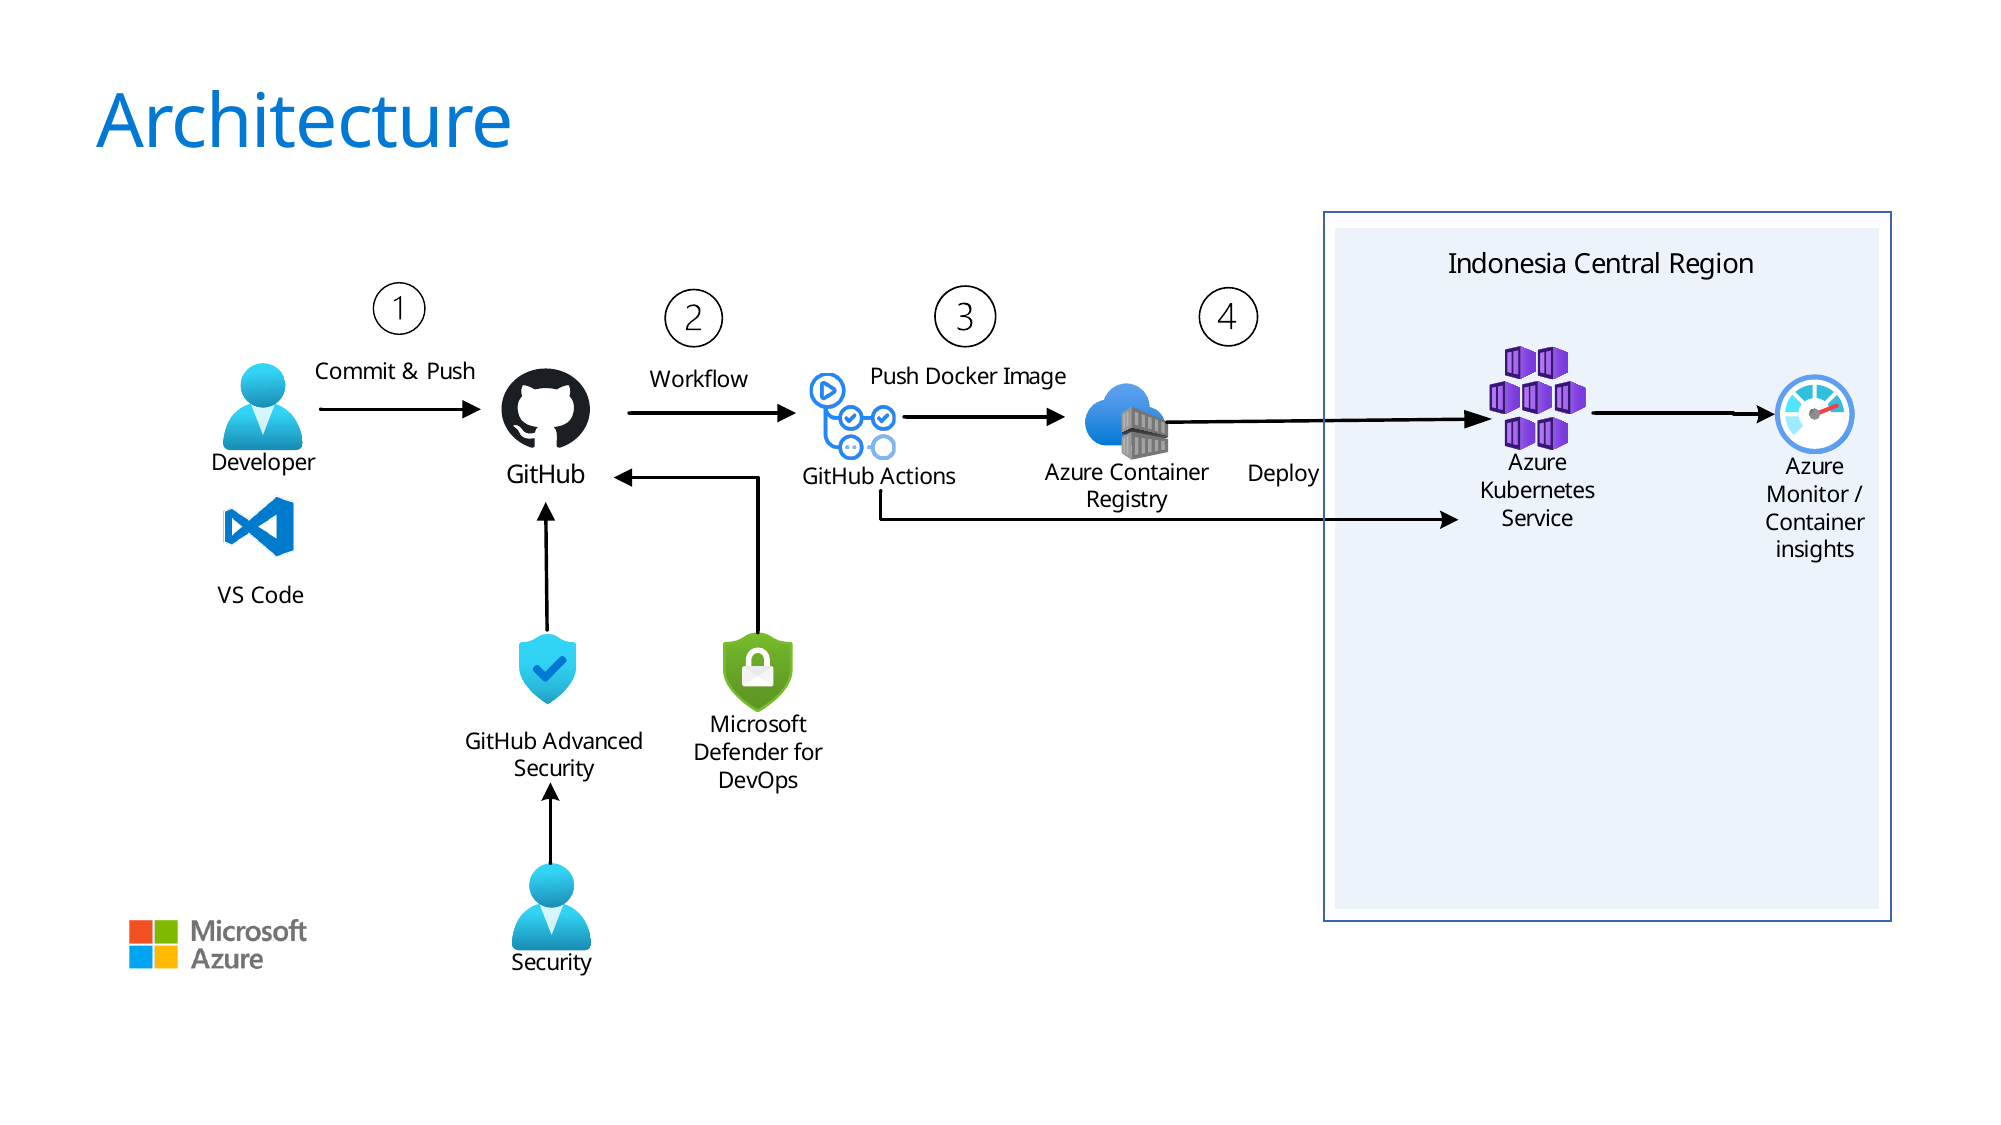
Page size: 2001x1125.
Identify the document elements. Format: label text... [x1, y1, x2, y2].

picture [77, 207, 1894, 1019]
title Architecture [96, 72, 1904, 164]
